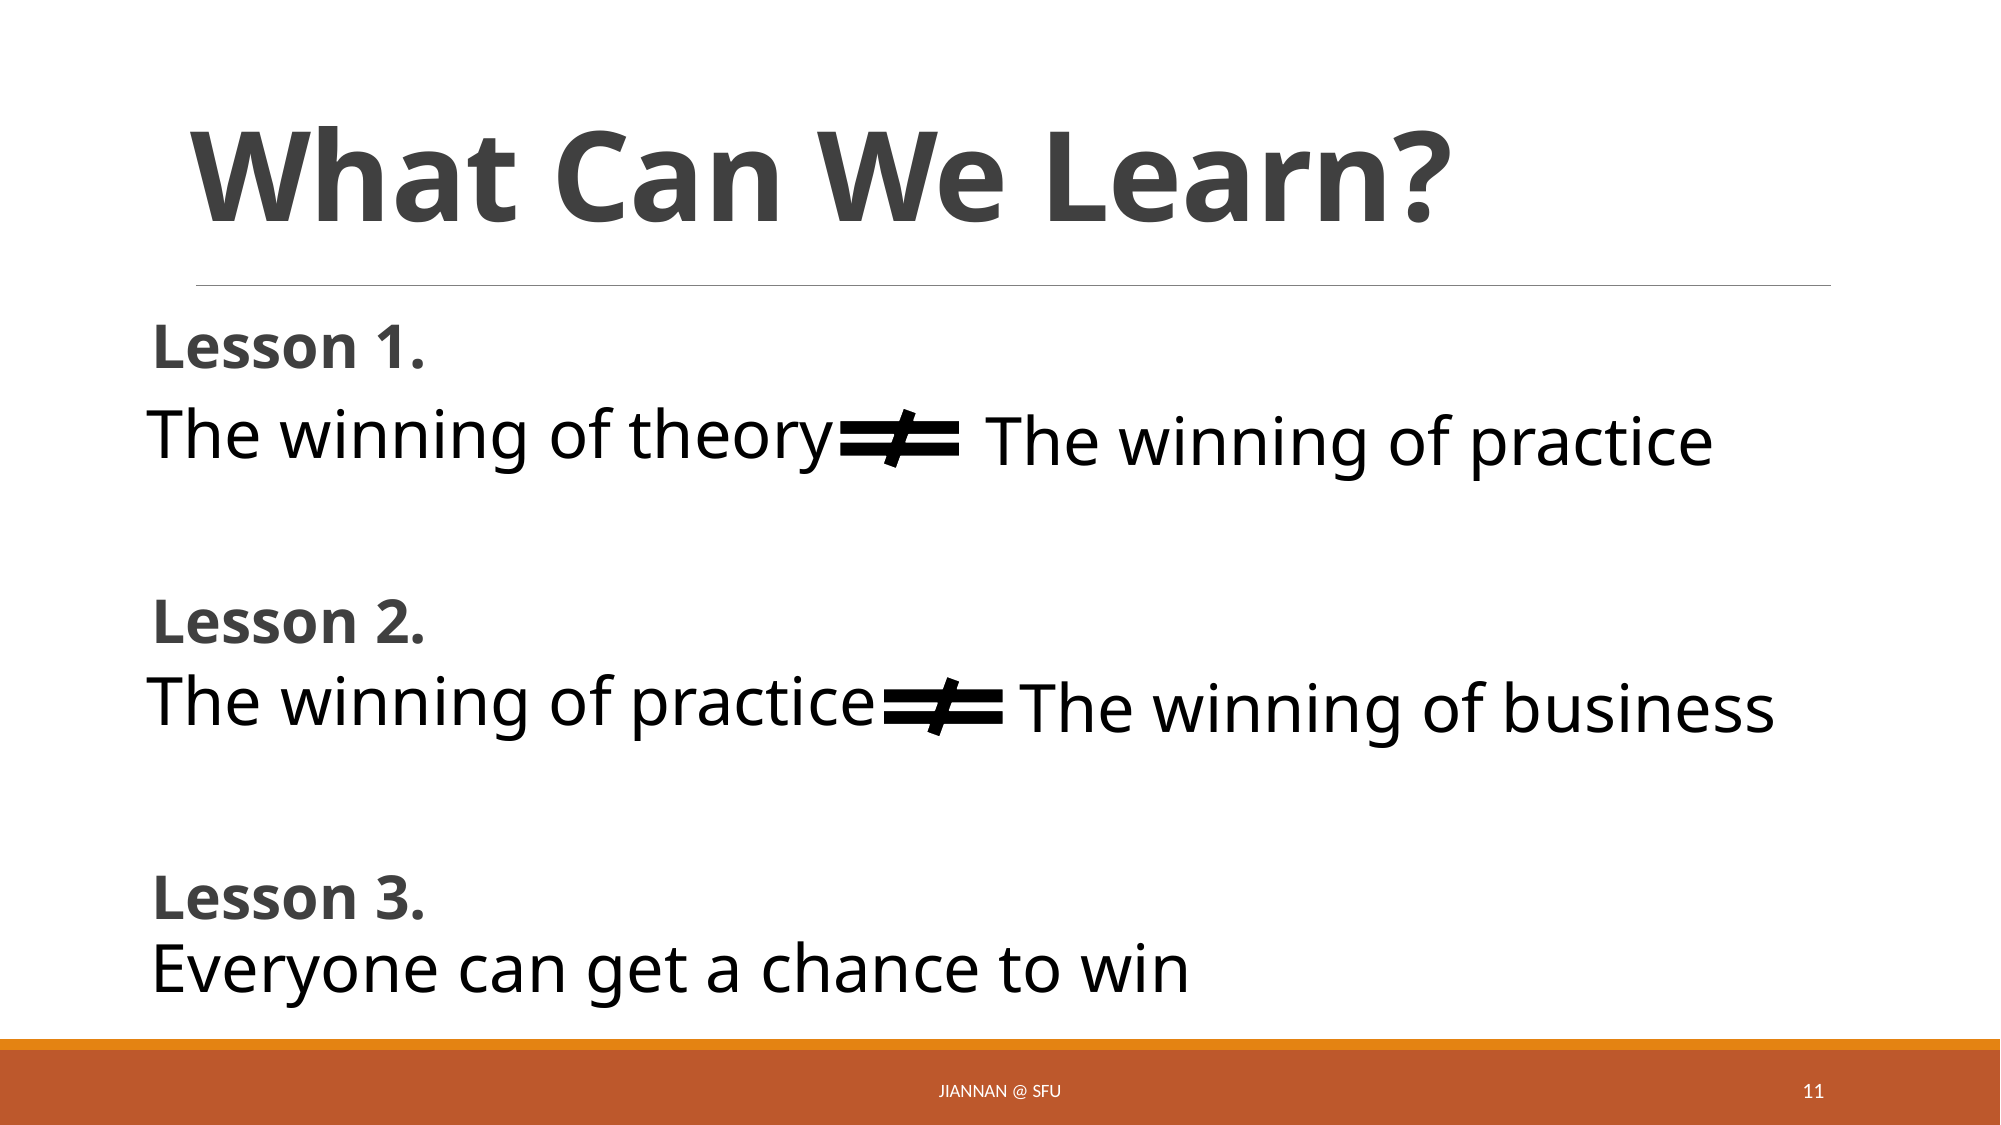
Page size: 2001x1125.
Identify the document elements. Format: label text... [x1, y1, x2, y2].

slide_number 11 [1624, 1059, 1840, 1120]
text_box Everyone can get a chance to win [135, 918, 1207, 1013]
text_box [140, 383, 1721, 488]
title What Can We Learn? [175, 16, 1826, 255]
list Lesson 1. Lesson 2. Lesson 3. [136, 308, 1787, 1125]
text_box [140, 650, 1773, 756]
footer Jiannan @ SFU [604, 1059, 1396, 1120]
